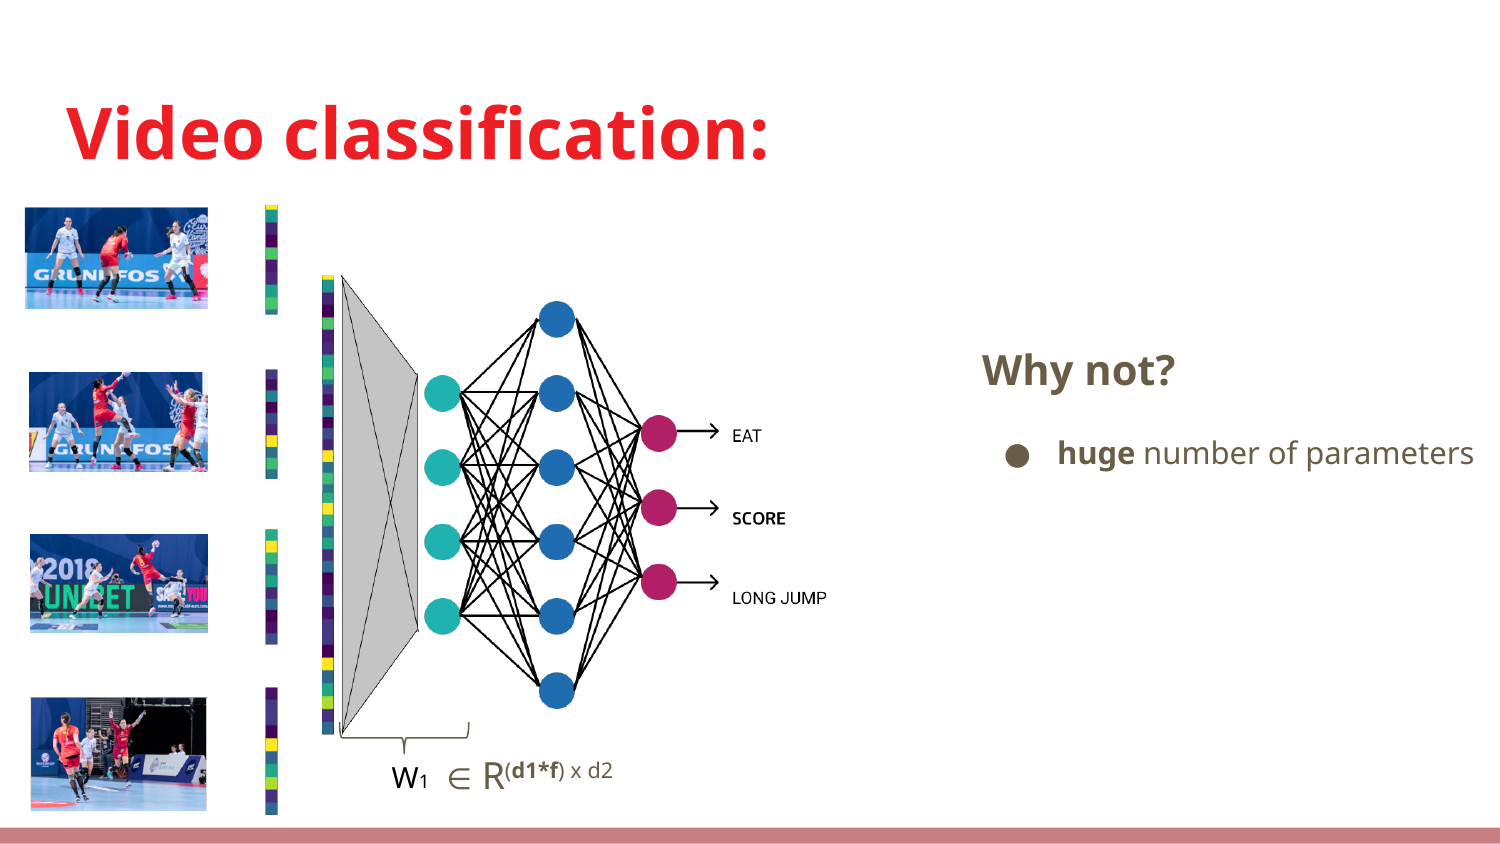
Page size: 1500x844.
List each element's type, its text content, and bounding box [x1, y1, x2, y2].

title Video classification: [51, 72, 1449, 189]
picture [24, 205, 854, 815]
list Why not? huge number of parameters [967, 308, 1500, 629]
